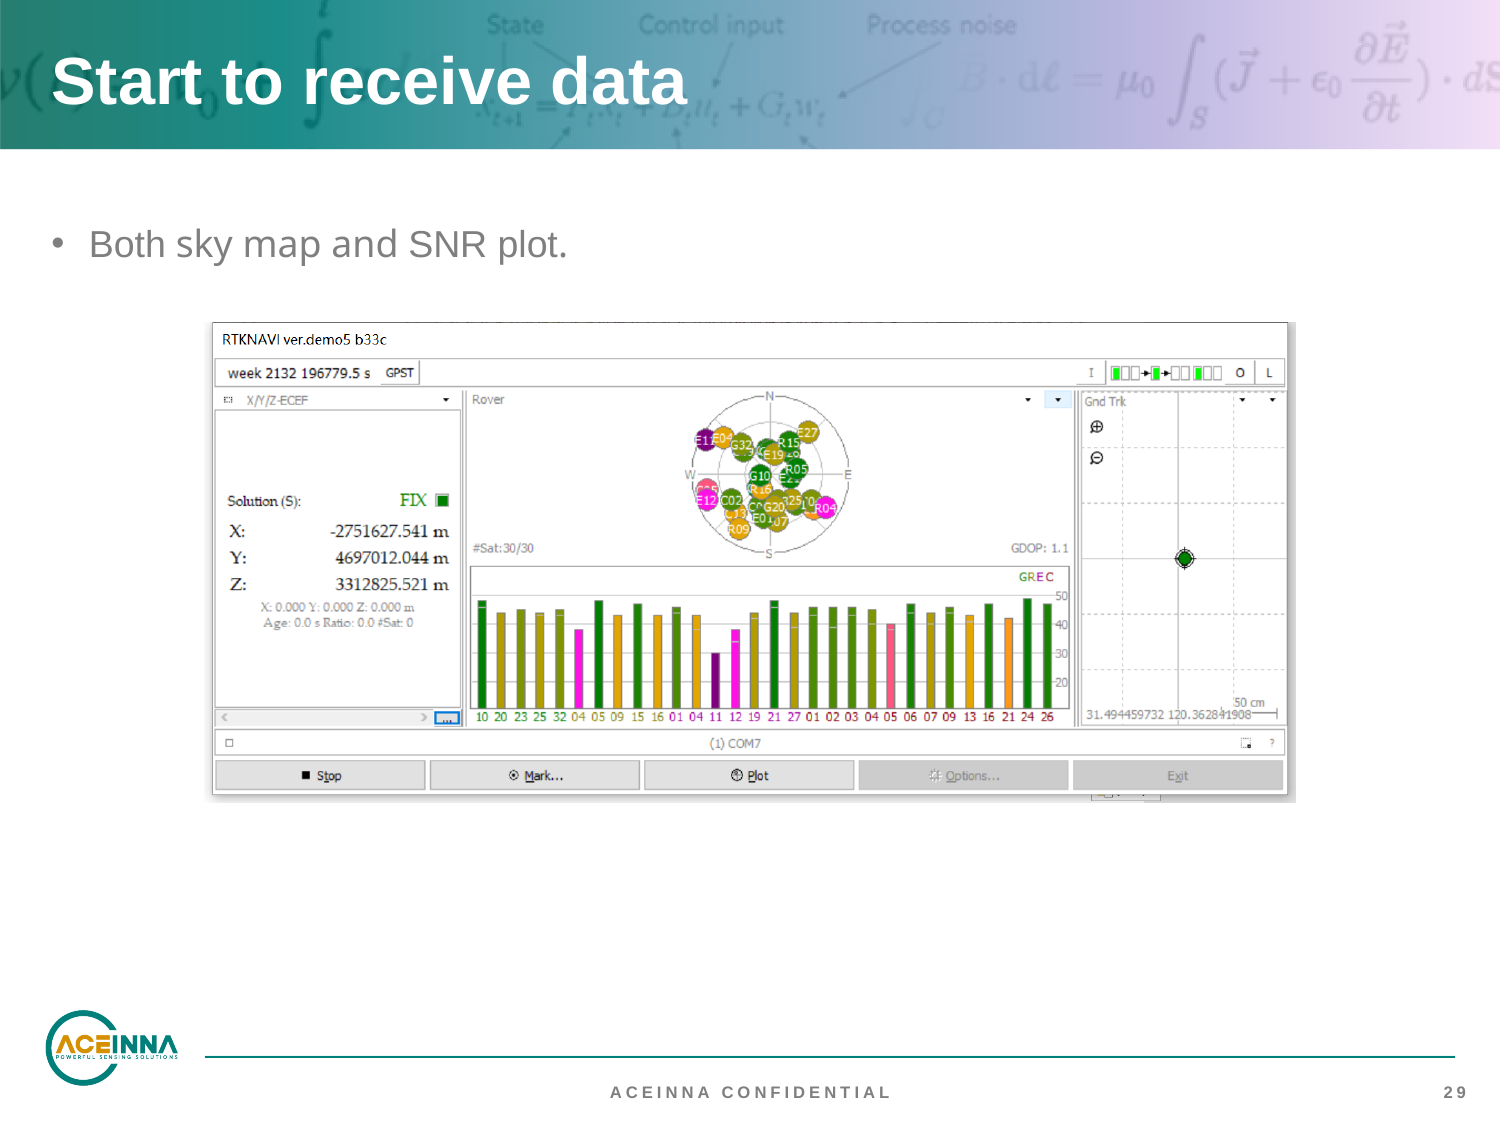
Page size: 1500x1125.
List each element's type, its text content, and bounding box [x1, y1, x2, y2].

picture [0, 0, 1500, 1125]
list Both sky map and SNR plot. [36, 189, 1450, 1044]
title Start to receive data [36, 15, 1450, 150]
